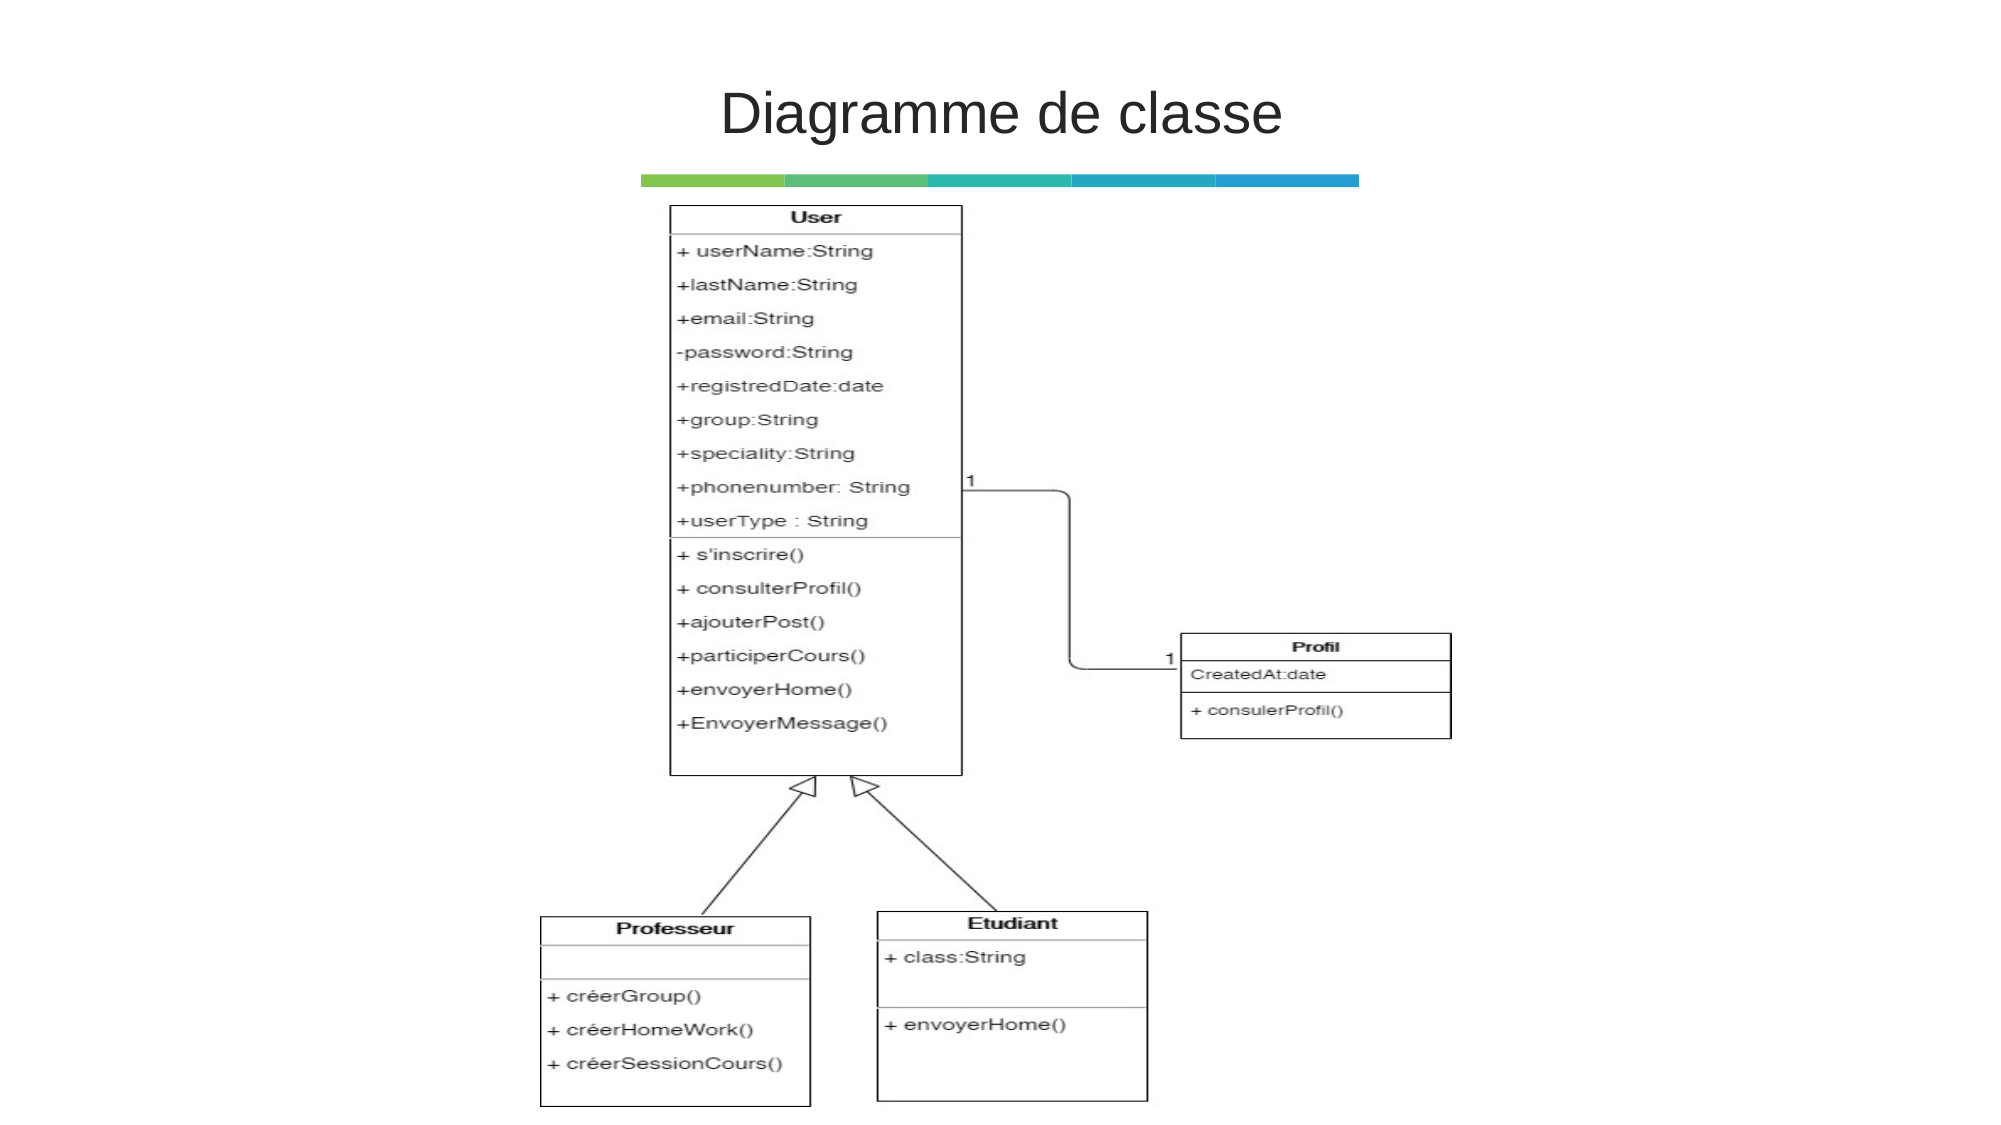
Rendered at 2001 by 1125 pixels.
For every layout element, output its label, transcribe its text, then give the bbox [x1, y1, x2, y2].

list Diagramme de classe [53, 55, 1952, 175]
picture [539, 205, 1452, 1107]
